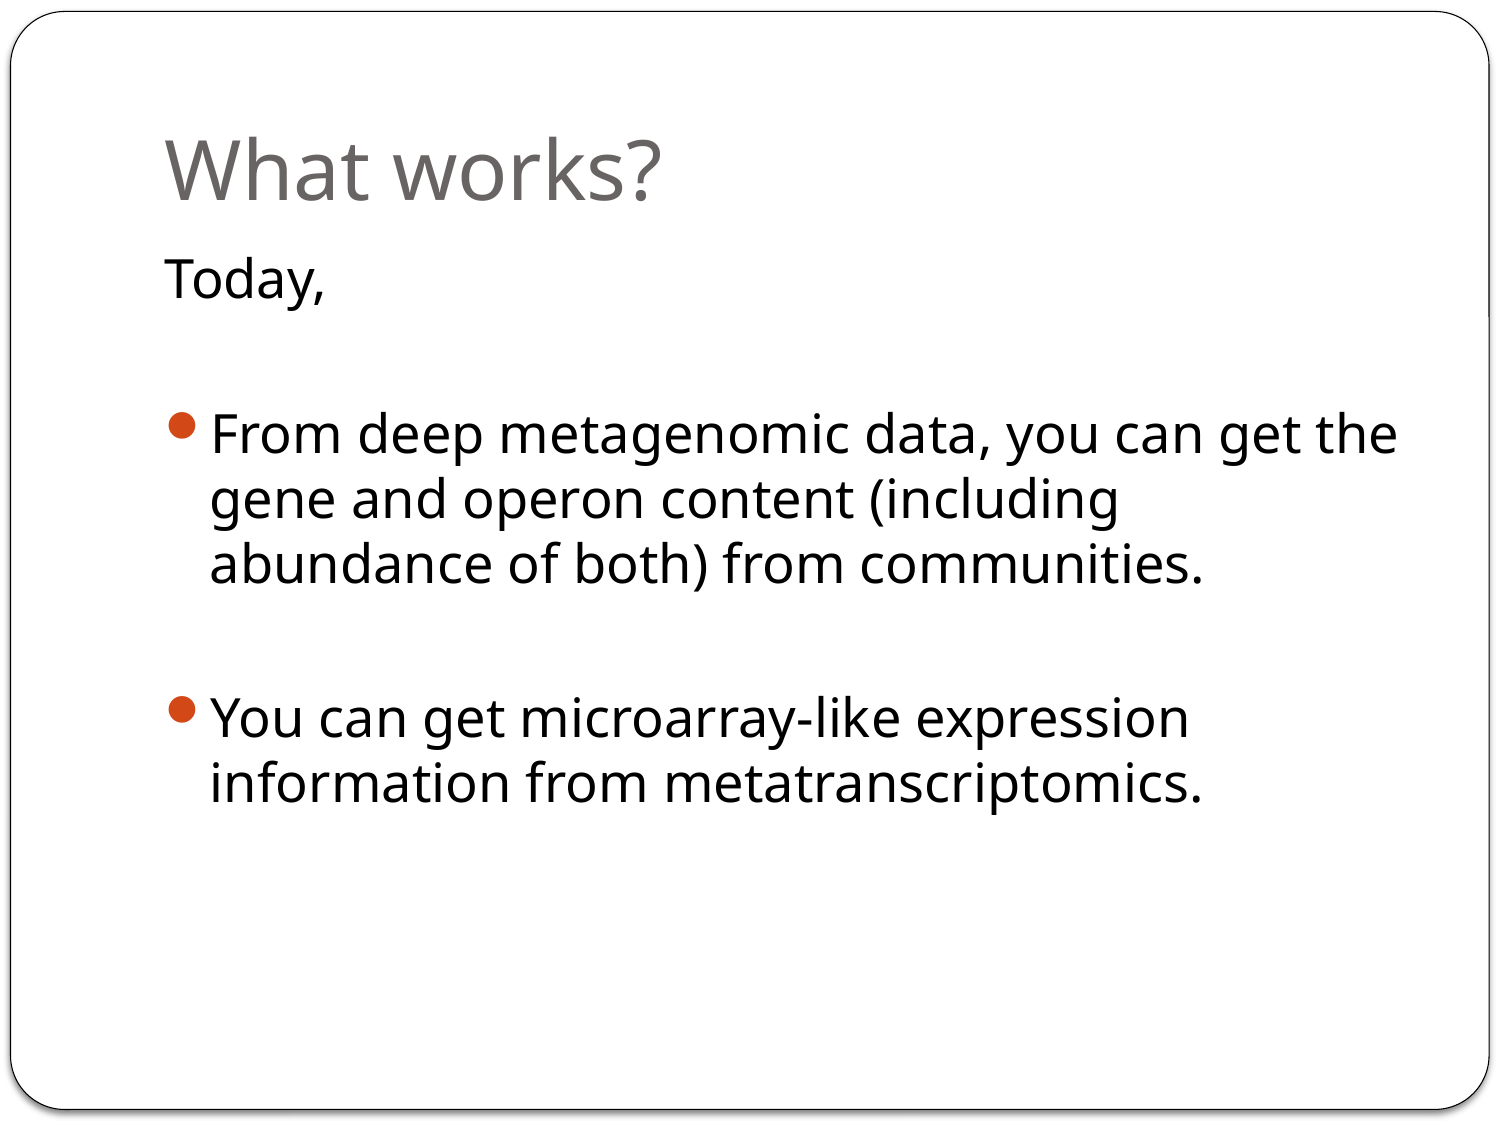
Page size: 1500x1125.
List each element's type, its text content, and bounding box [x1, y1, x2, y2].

title What works? [150, 45, 1425, 233]
list Today, From deep metagenomic data, you can get the gene and operon content (including abundance of both) from communities. You can get microarray-like expression information from metatranscriptomics. [150, 237, 1425, 988]
